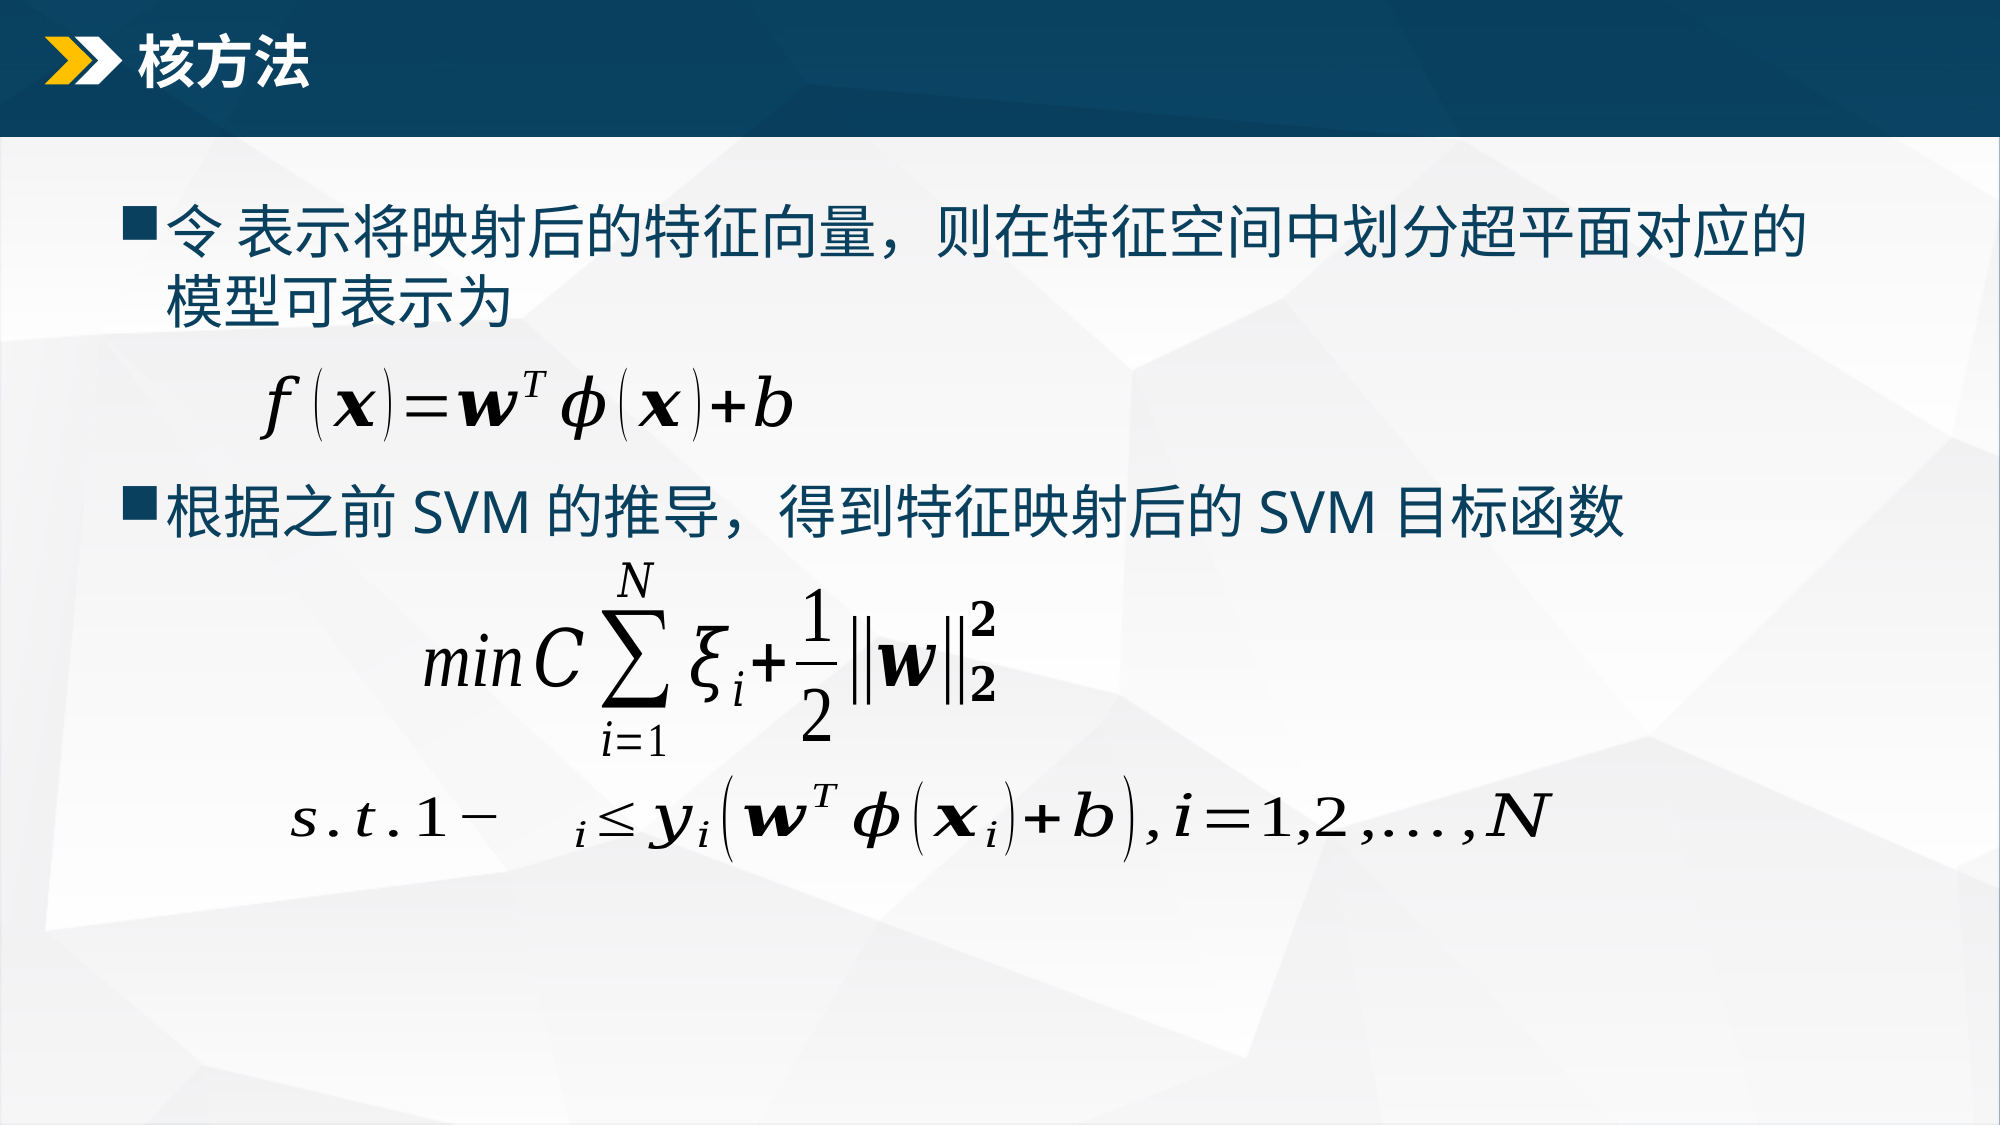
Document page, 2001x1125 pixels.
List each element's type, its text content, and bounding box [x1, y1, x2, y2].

title 核方法 [122, 25, 1723, 137]
picture [0, 0, 2000, 1125]
